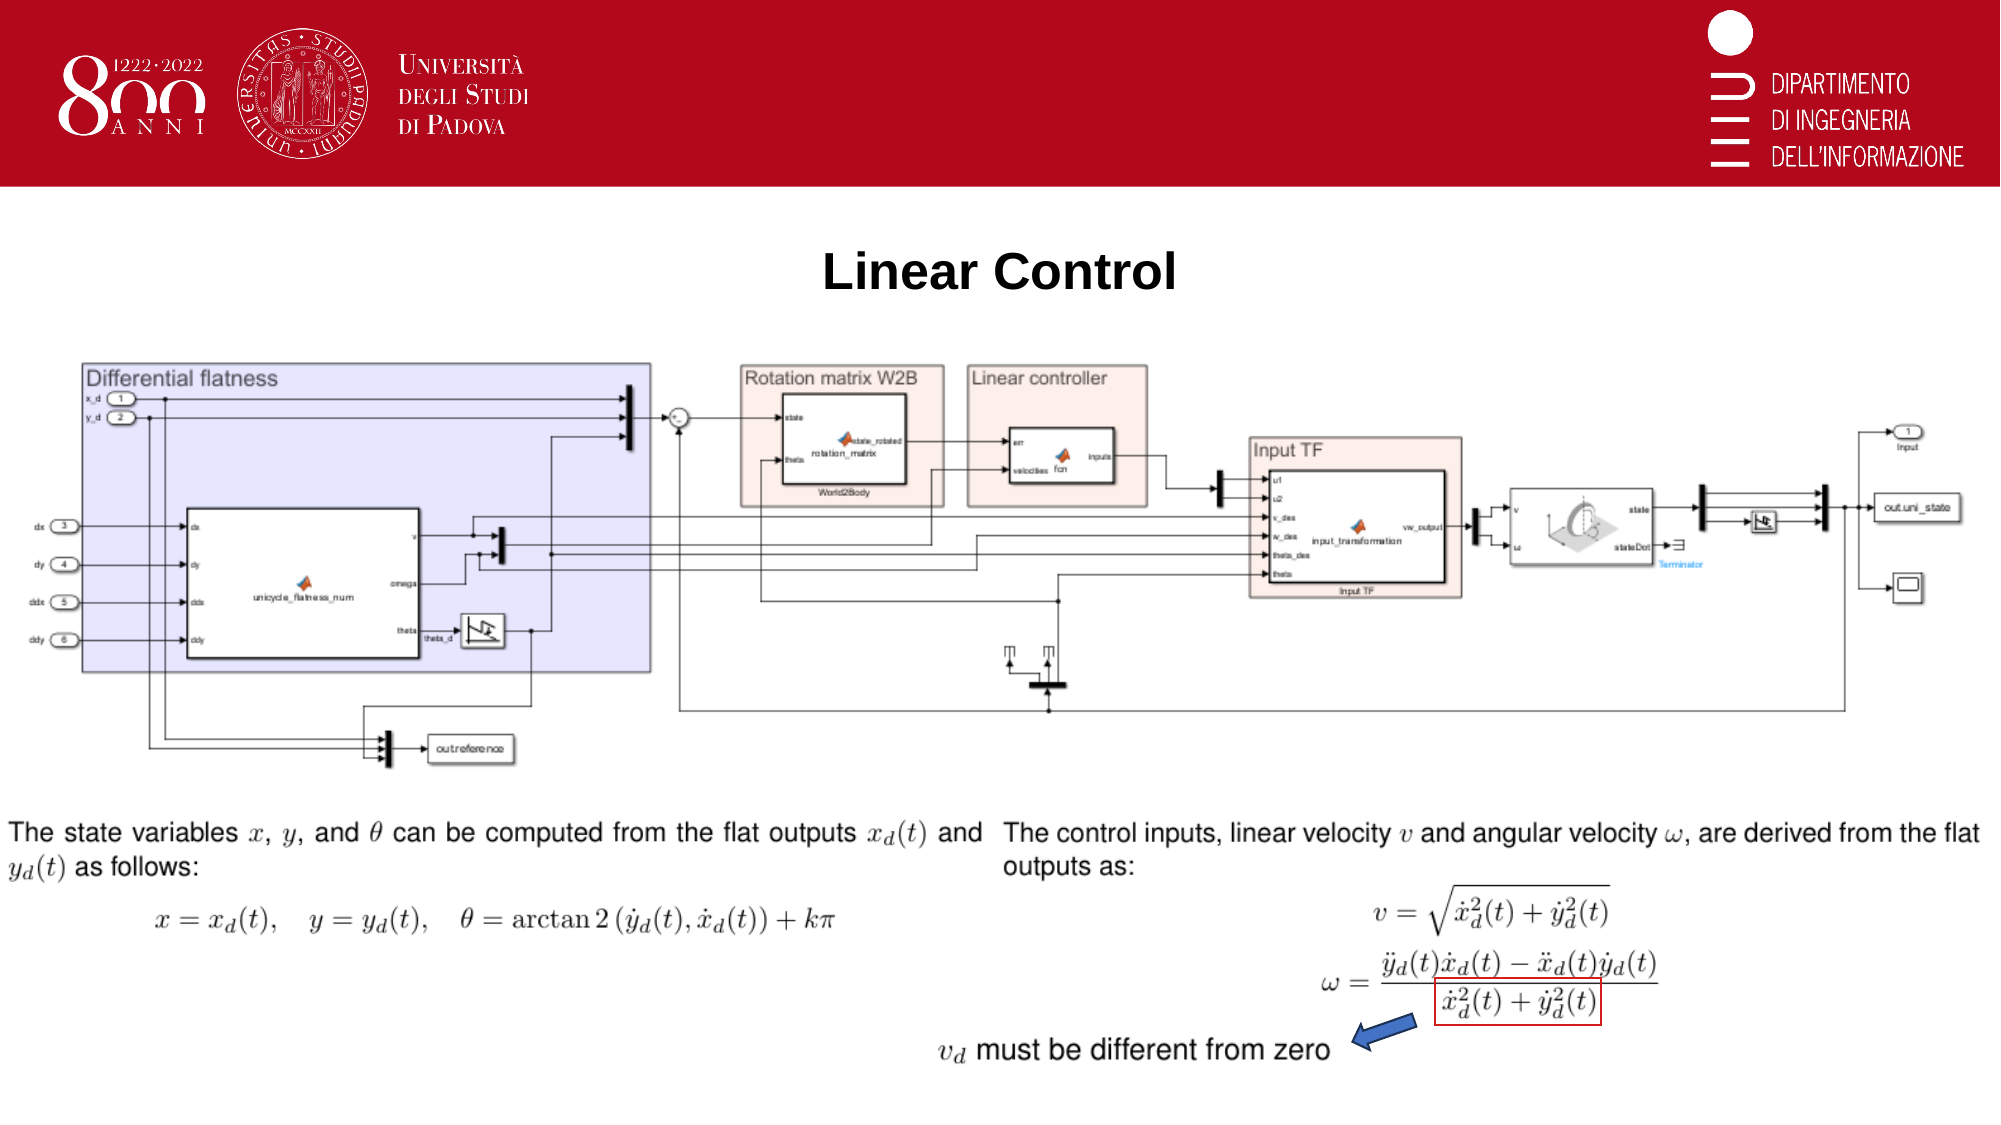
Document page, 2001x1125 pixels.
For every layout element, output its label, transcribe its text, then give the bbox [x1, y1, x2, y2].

picture [24, 344, 1971, 781]
picture [1663, 0, 2000, 221]
text_box [1356, 1045, 1372, 1053]
title Linear Control [1, 198, 2000, 347]
picture [4, 814, 1994, 1070]
